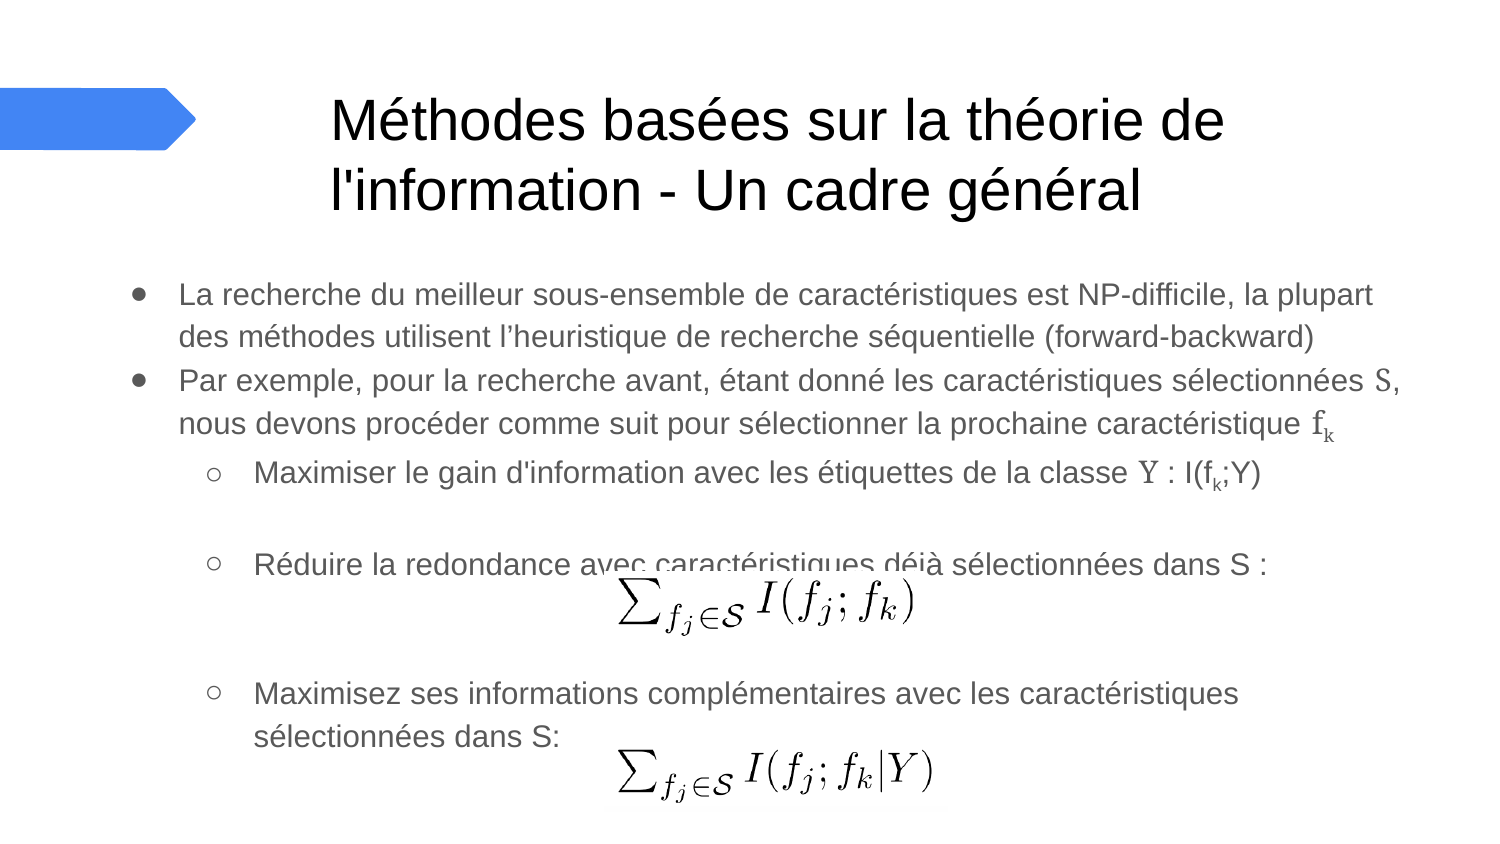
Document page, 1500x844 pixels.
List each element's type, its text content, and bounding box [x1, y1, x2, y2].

list La recherche du meilleur sous-ensemble de caractéristiques est NP-difficile, la plupart des méthodes utilisent l’heuristique de recherche séquentielle (forward-backward) Par exemple, pour la recherche avant, étant donné les caractéristiques sélectionnées S, nous devons procéder comme suit pour sélectionner la prochaine caractéristique fk Maximiser le gain d'information avec les étiquettes de la classe Y : I(fk;Y) Réduire la redondance avec caractéristiques déjà sélectionnées dans S : Maximisez ses informations complémentaires avec les caractéristiques sélectionnées dans S: [92, 262, 1416, 767]
title Méthodes basées sur la théorie de l'information - Un cadre général [319, 76, 1416, 235]
picture [604, 732, 948, 812]
picture [604, 570, 927, 642]
